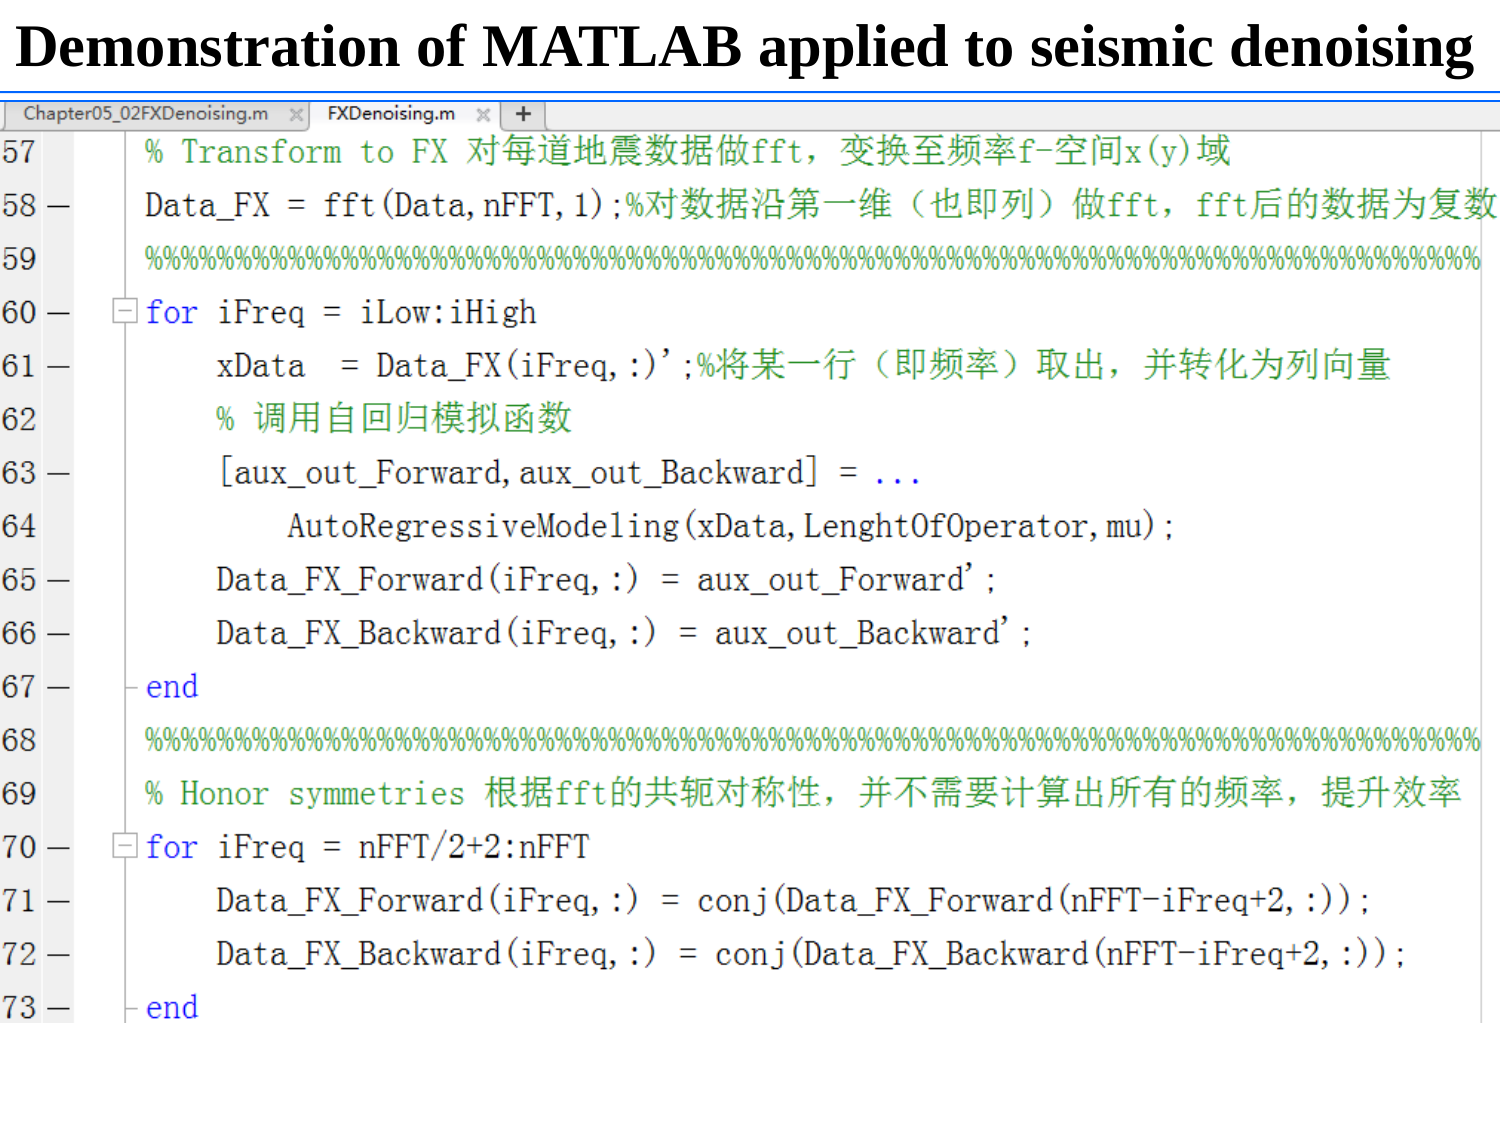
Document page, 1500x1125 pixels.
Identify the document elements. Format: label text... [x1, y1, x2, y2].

picture [0, 102, 1500, 1023]
text_box Demonstration of MATLAB applied to seismic denoising [0, 5, 1500, 79]
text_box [0, 91, 1500, 102]
